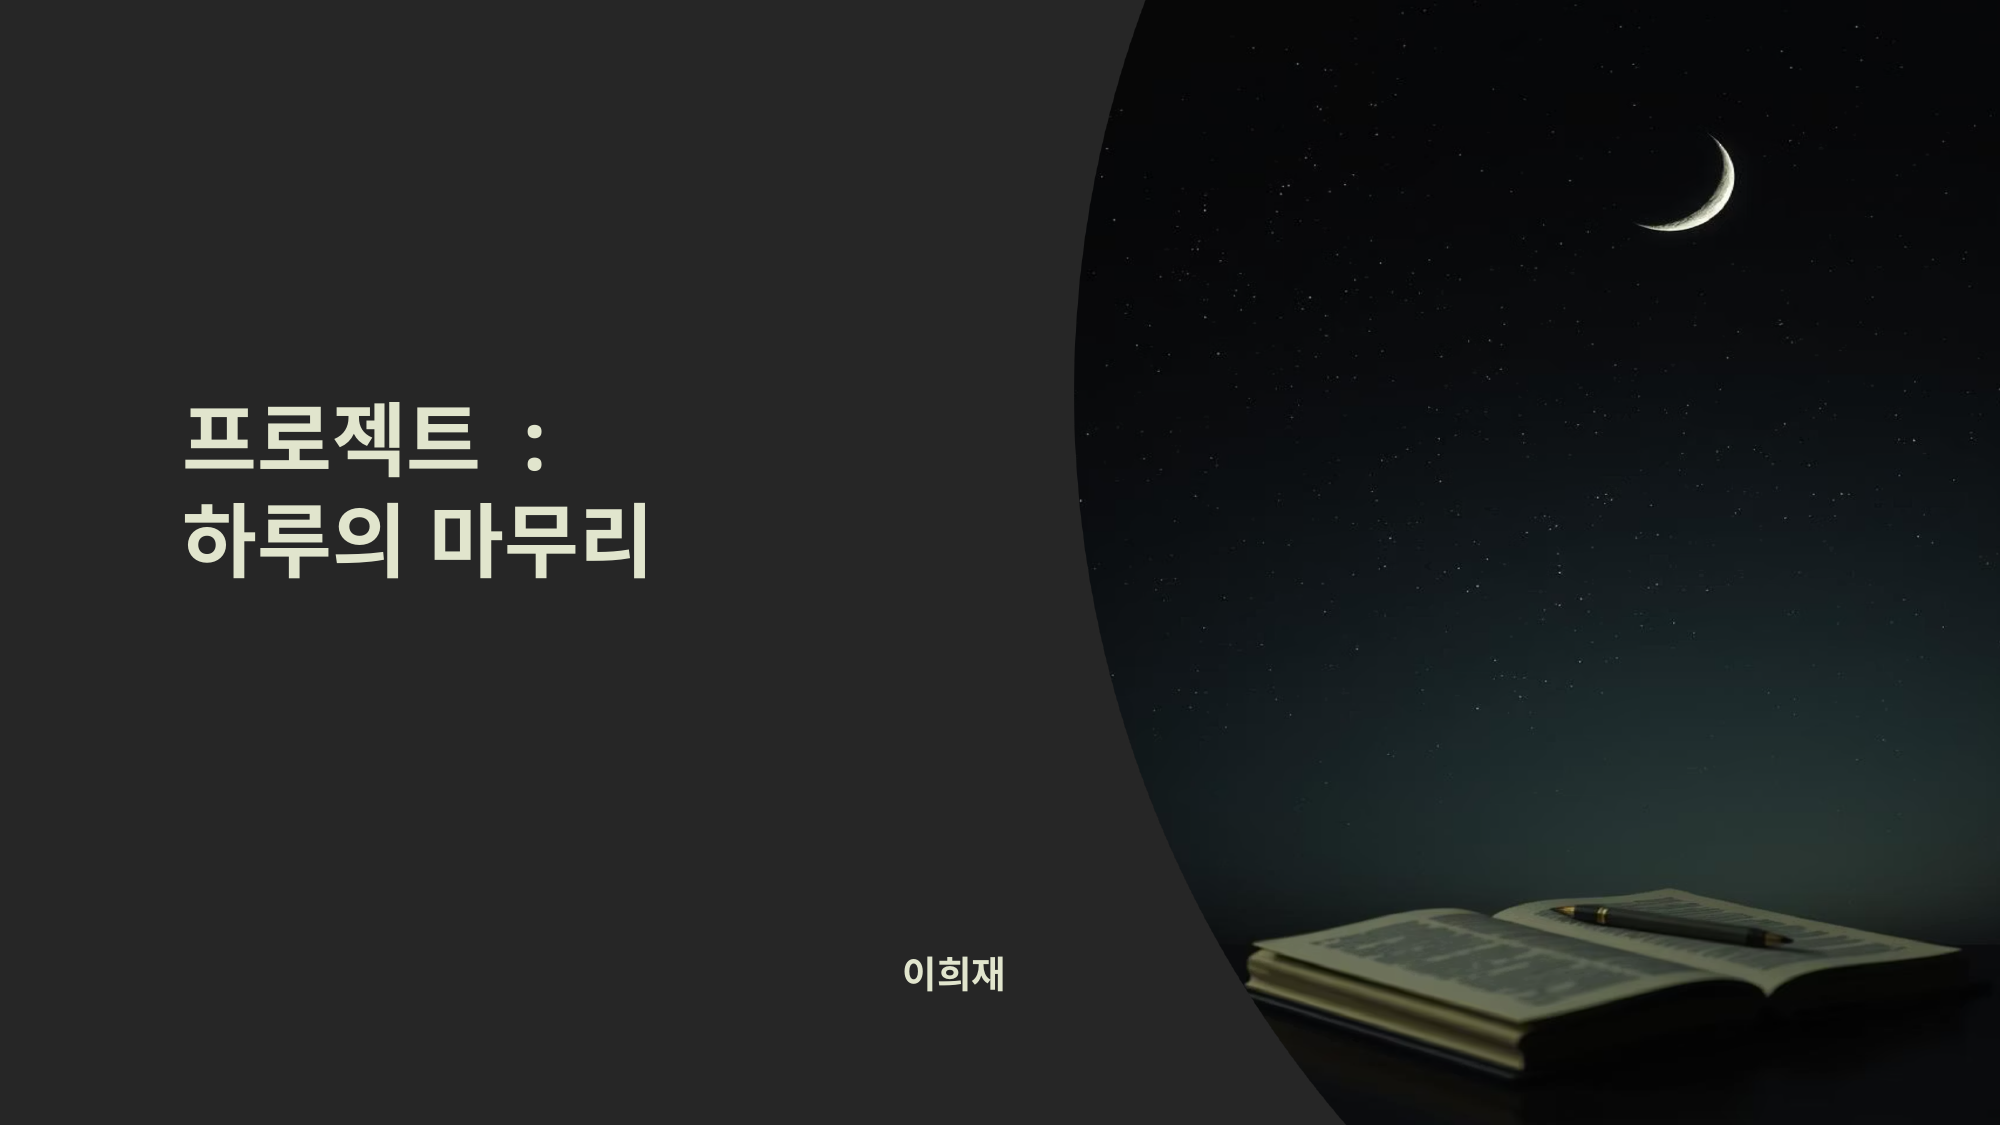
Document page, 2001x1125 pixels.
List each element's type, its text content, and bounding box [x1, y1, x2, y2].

text_box 프로젝트 : 하루의 마무리 [182, 385, 1000, 696]
picture [1054, 0, 2000, 1125]
text_box 이희재 [784, 786, 1054, 1004]
